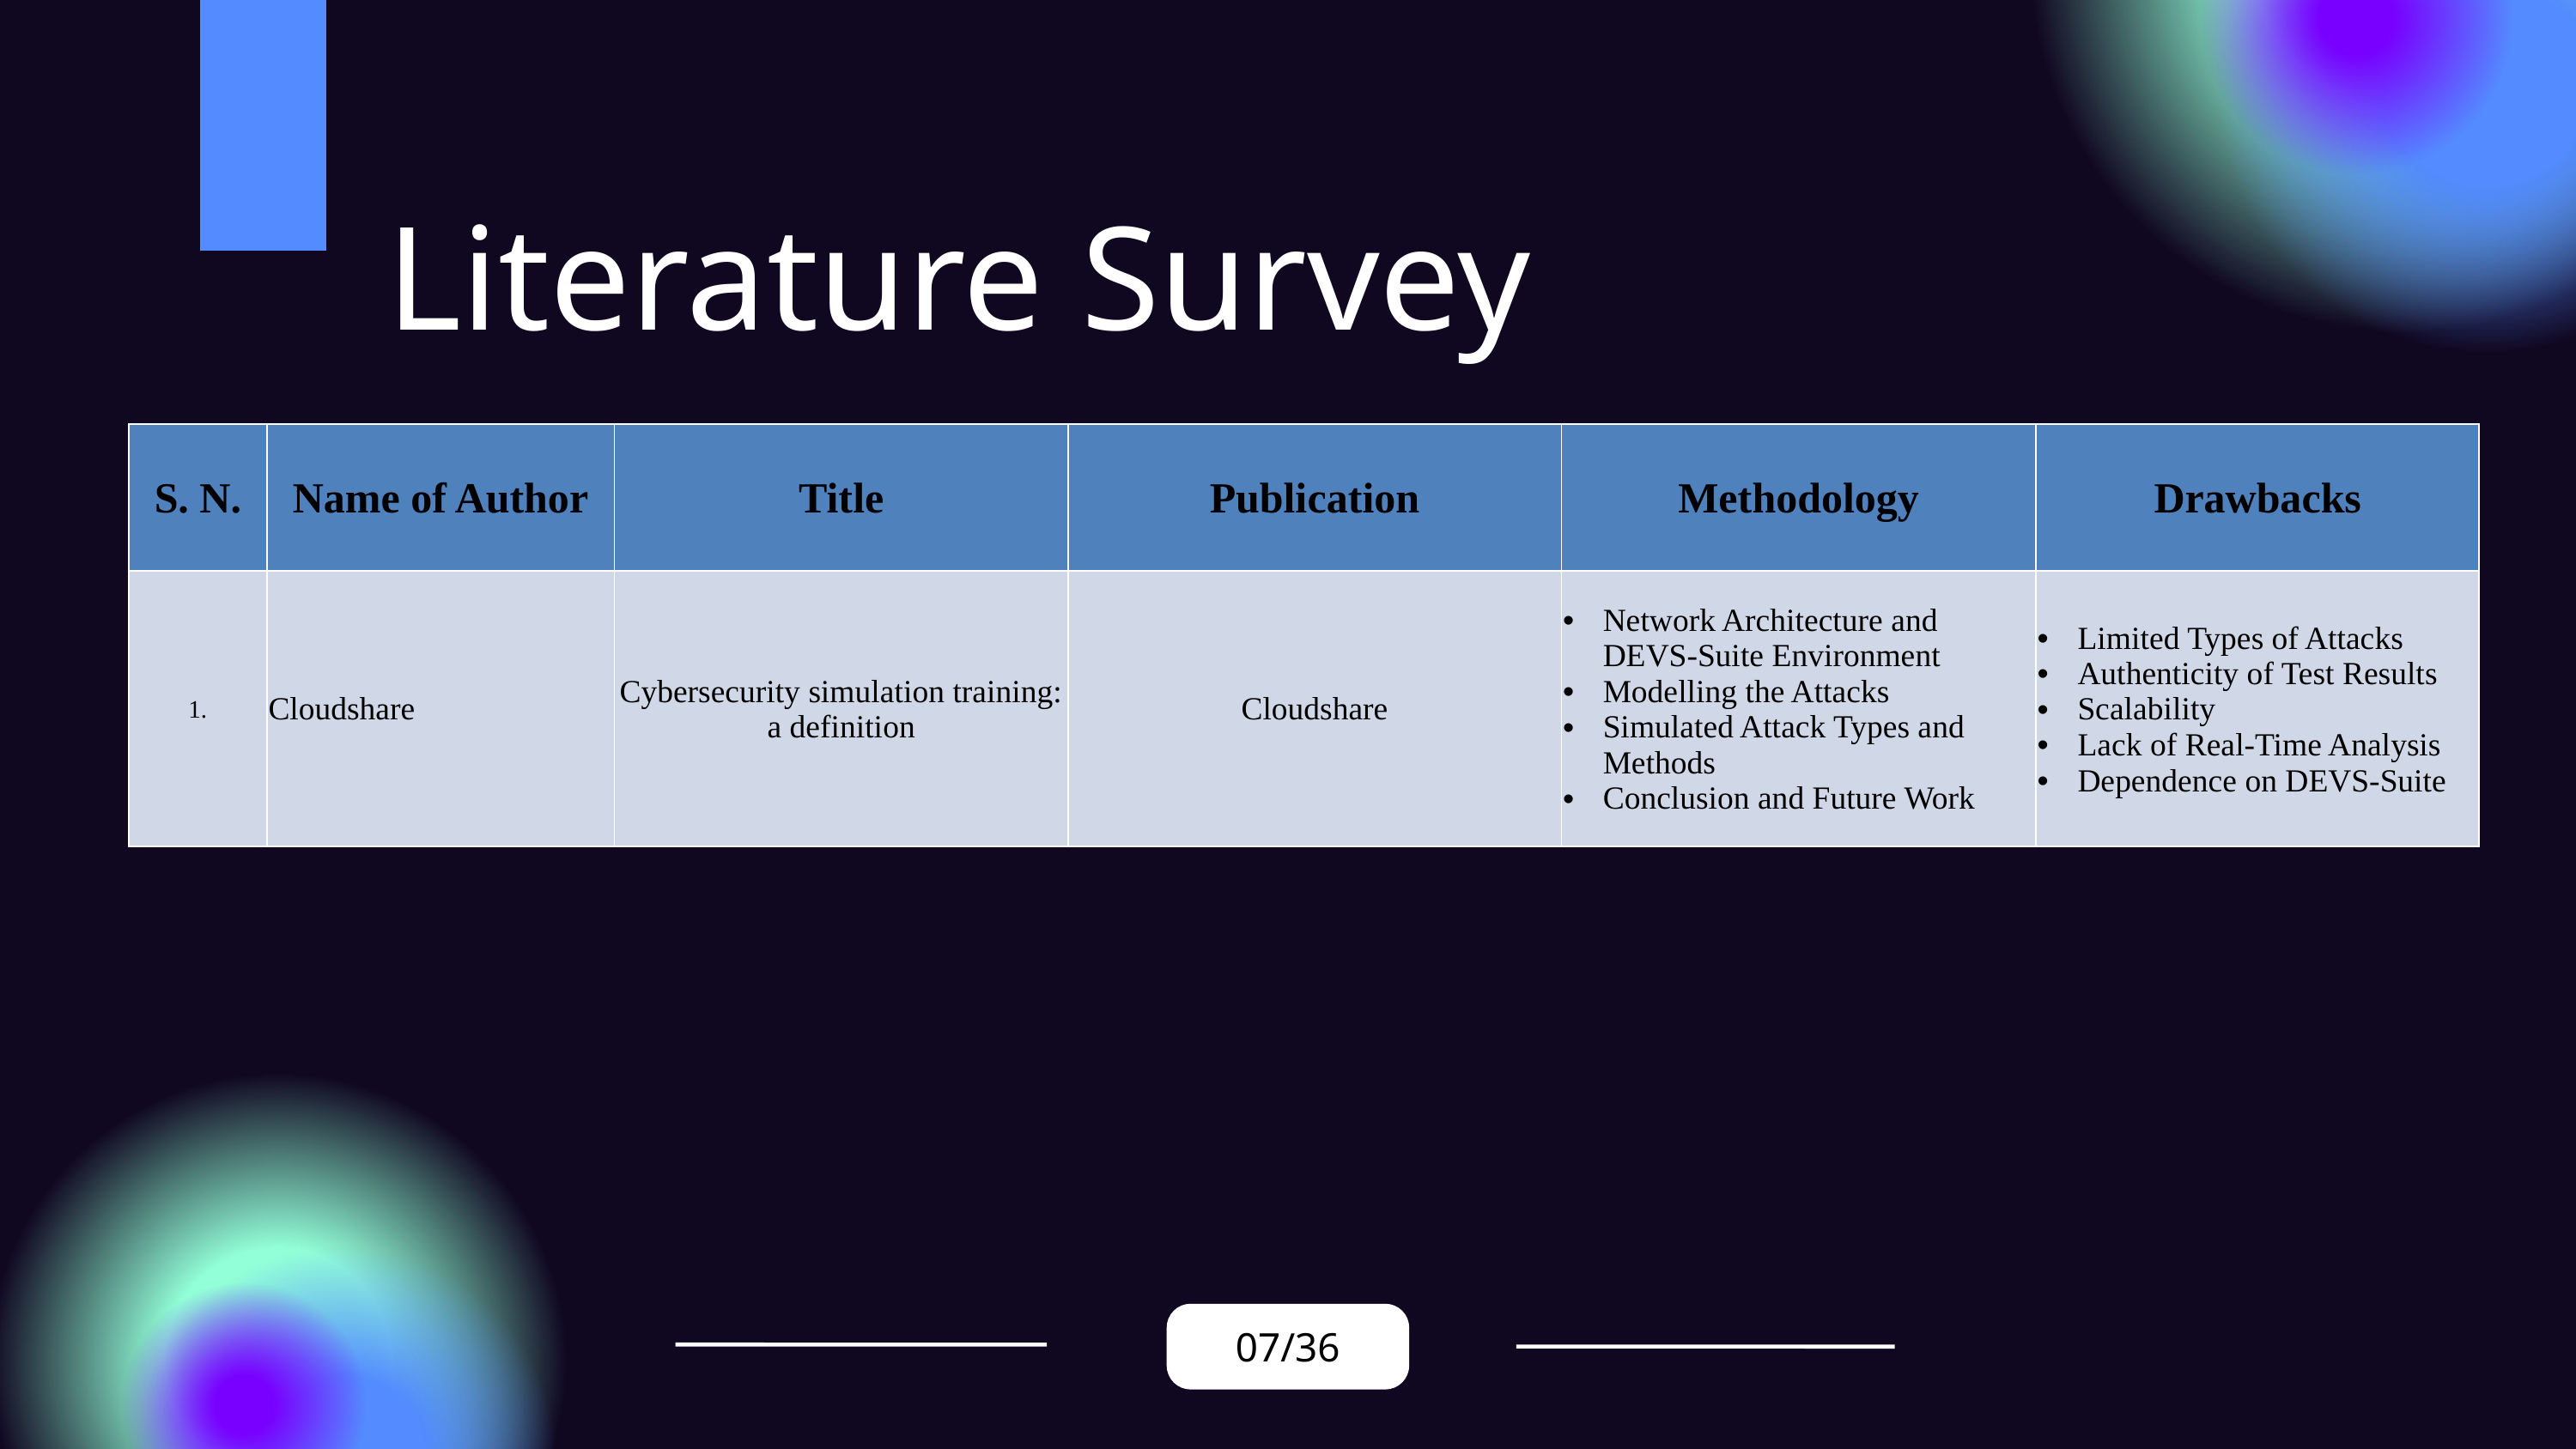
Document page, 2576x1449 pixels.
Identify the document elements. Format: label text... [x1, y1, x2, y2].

table_cell Cybersecurity simulation training: a definition [615, 572, 1067, 846]
table_header S. N. [130, 425, 266, 570]
table_cell Network Architecture and DEVS-Suite Environment Modelling the Attacks Simulated Attack Types and Methods Conclusion and Future Work [1562, 572, 2035, 846]
table_header Drawbacks [2037, 425, 2478, 570]
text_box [1166, 1303, 1410, 1390]
text_box [0, 1071, 568, 1449]
table_cell 1. [130, 572, 266, 846]
table_header Methodology [1562, 425, 2035, 570]
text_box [199, 0, 326, 252]
table_cell Cloudshare [268, 572, 614, 846]
table_header Title [615, 425, 1067, 570]
table_header Publication [1069, 425, 1561, 570]
text_box Literature Survey [386, 158, 1690, 423]
table_cell Cloudshare [1069, 572, 1561, 846]
table_header Name of Author [268, 425, 614, 570]
text_box [2028, 0, 2576, 356]
table_cell Limited Types of Attacks Authenticity of Test Results Scalability Lack of Real-Time Analysis Dependence on DEVS-Suite [2037, 572, 2478, 846]
